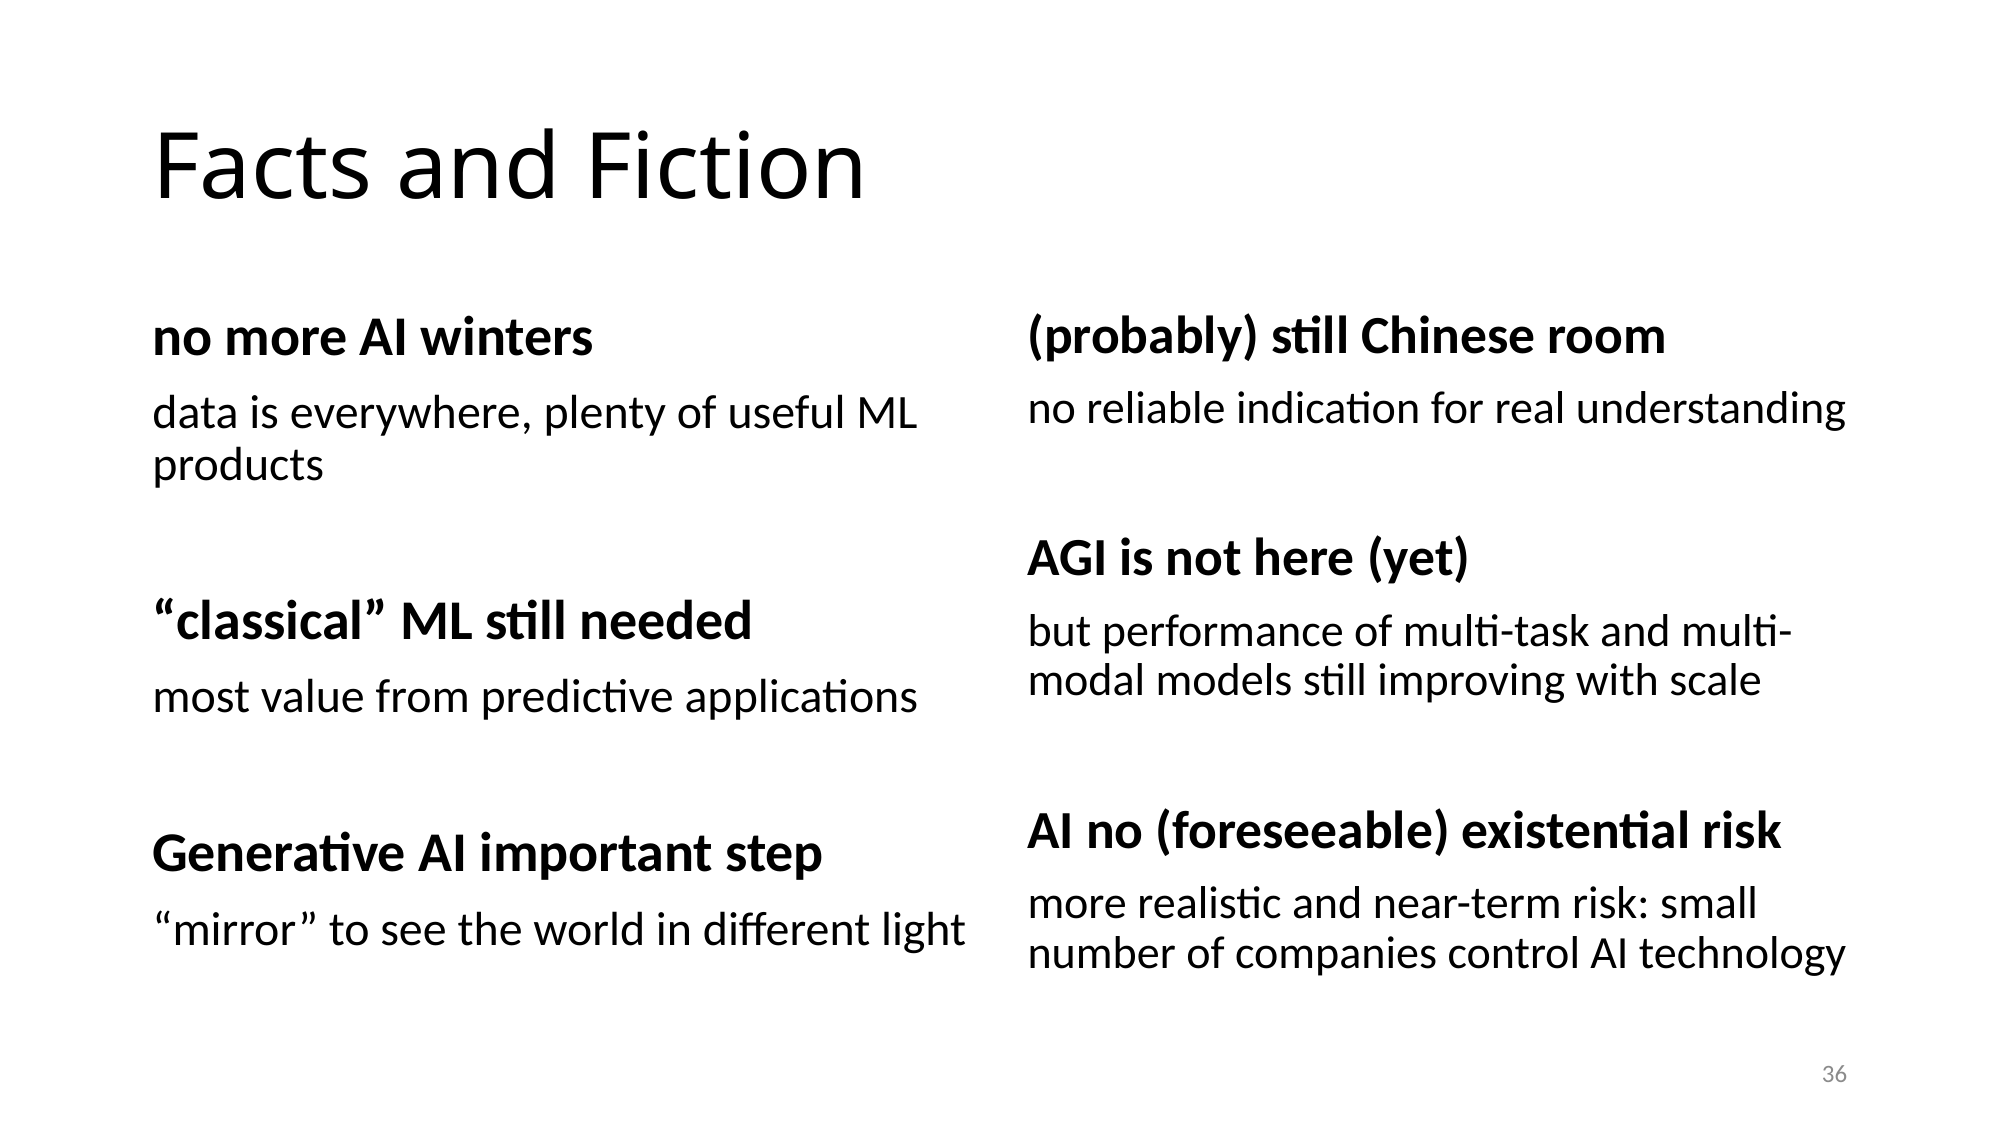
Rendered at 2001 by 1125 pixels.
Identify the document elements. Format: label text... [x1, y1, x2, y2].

slide_number 36 [1412, 1042, 1863, 1103]
list (probably) still Chinese room no reliable indication for real understanding AGI is not here (yet) but performance of multi-task and multi-modal models still improving with scale AI no (foreseeable) existential risk more realistic and near-term risk: small number of companies control AI technology [1012, 299, 1863, 1014]
list no more AI winters data is everywhere, plenty of useful ML products “classical” ML still needed most value from predictive applications Generative AI important step “mirror” to see the world in different light [137, 299, 988, 1014]
title Facts and Fiction [137, 59, 1863, 278]
